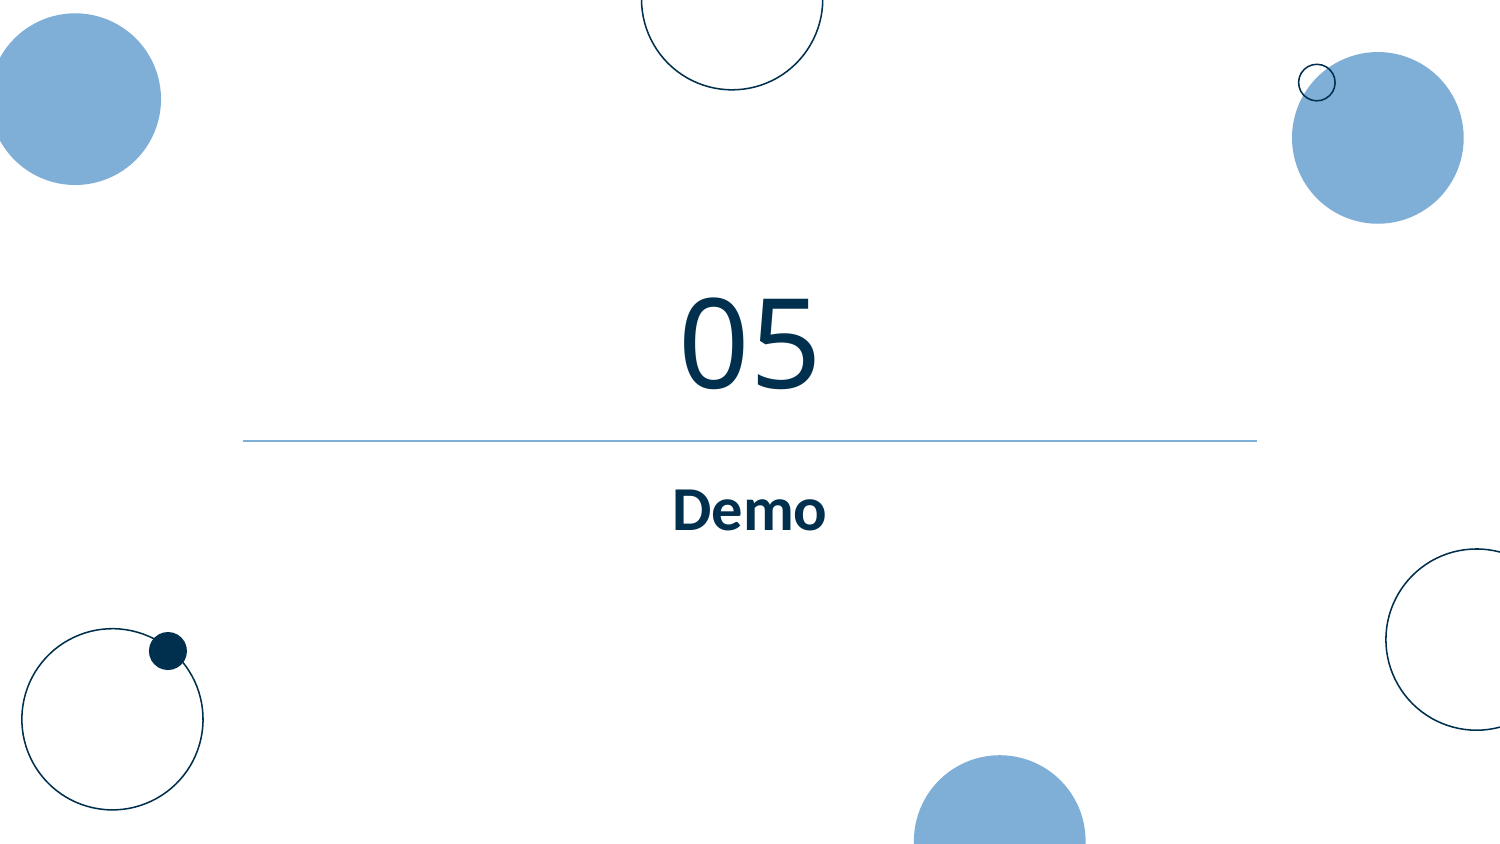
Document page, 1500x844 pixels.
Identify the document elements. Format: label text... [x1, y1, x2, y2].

title Demo [242, 453, 1258, 598]
title 05 [640, 246, 860, 429]
